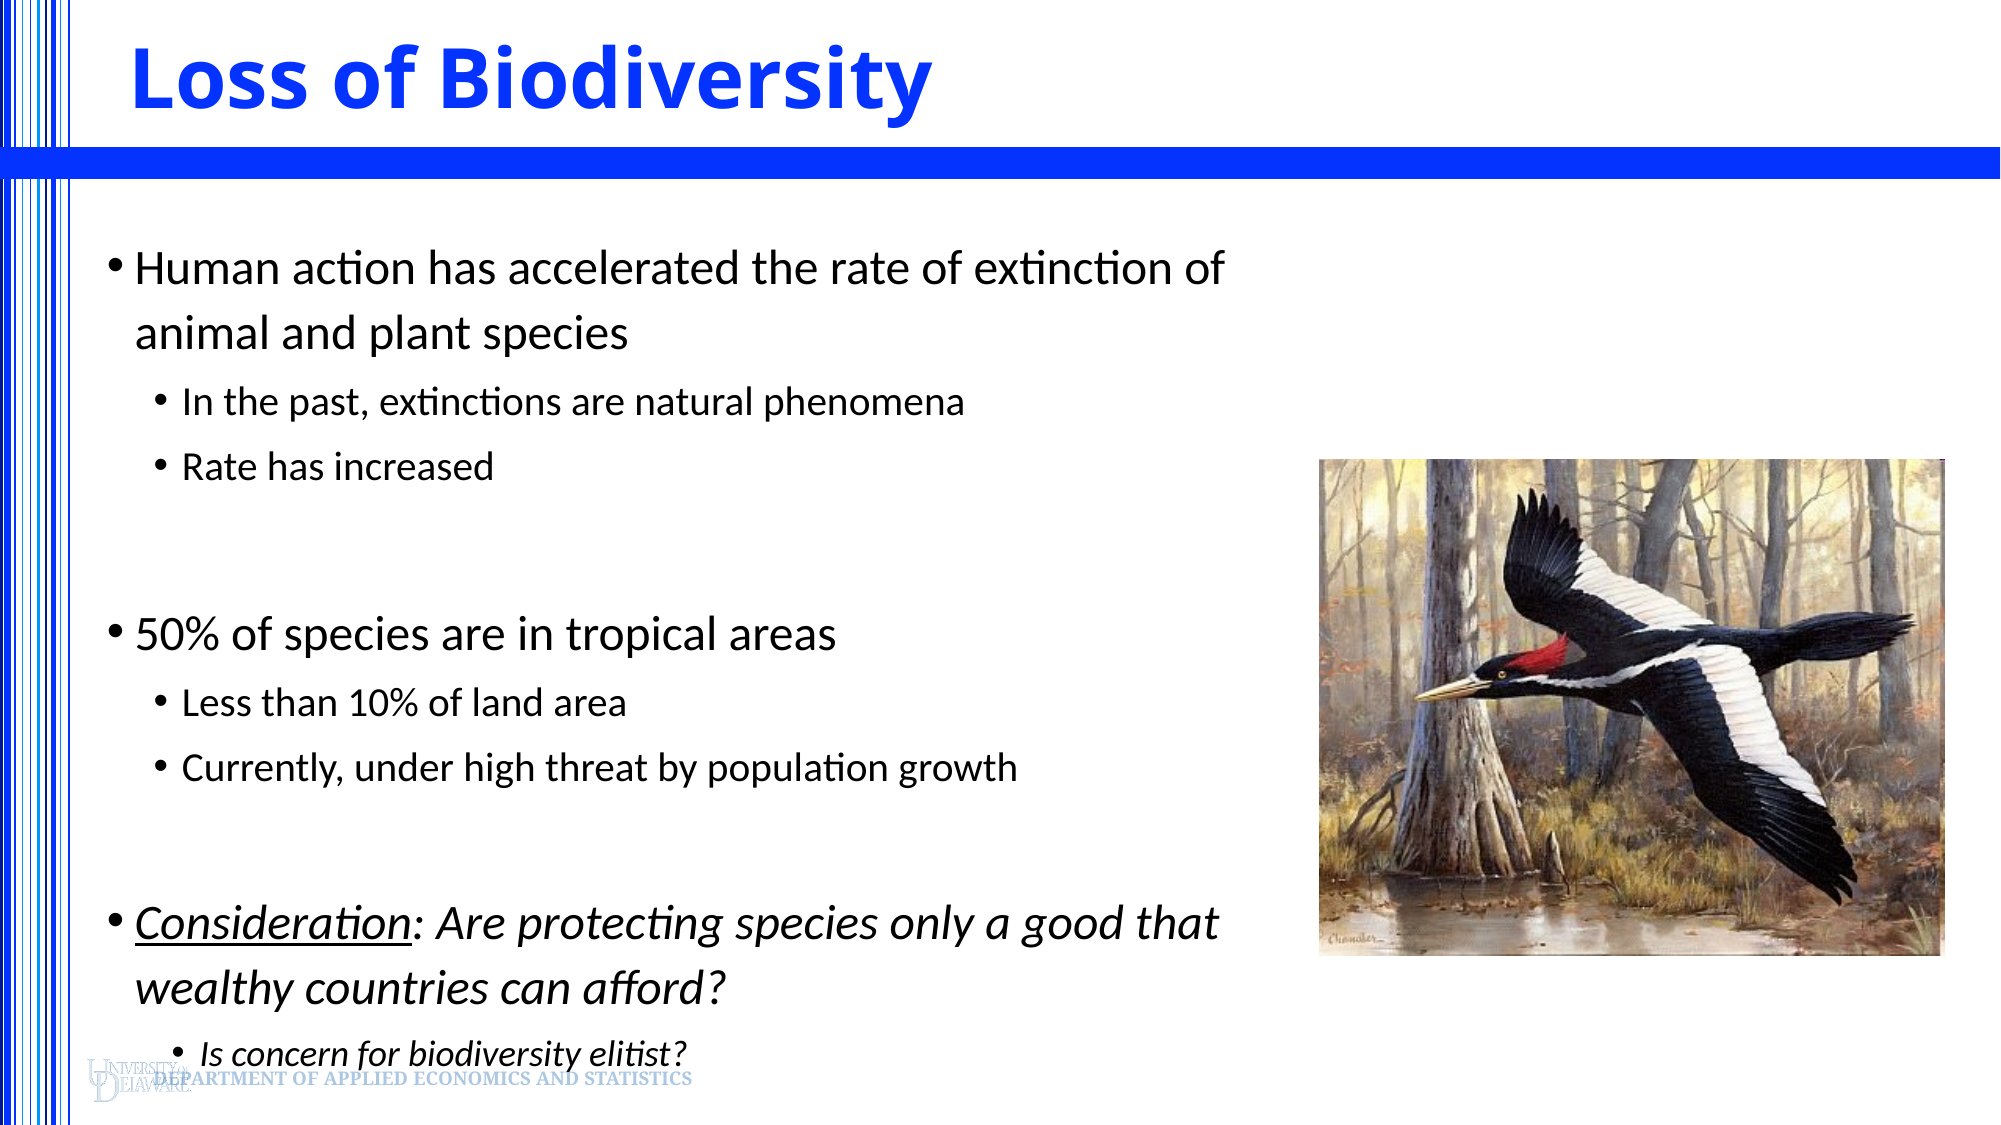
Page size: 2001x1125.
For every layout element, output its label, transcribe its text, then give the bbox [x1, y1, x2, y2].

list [1319, 459, 1945, 956]
list Human action has accelerated the rate of extinction of animal and plant species In the past, extinctions are natural phenomena Rate has increased 50% of species are in tropical areas Less than 10% of land area Currently, under high threat by population growth Consideration: Are protecting species only a good that wealthy countries can afford? Is concern for biodiversity elitist? [91, 221, 1273, 1088]
title Loss of Biodiversity [113, 18, 1863, 146]
